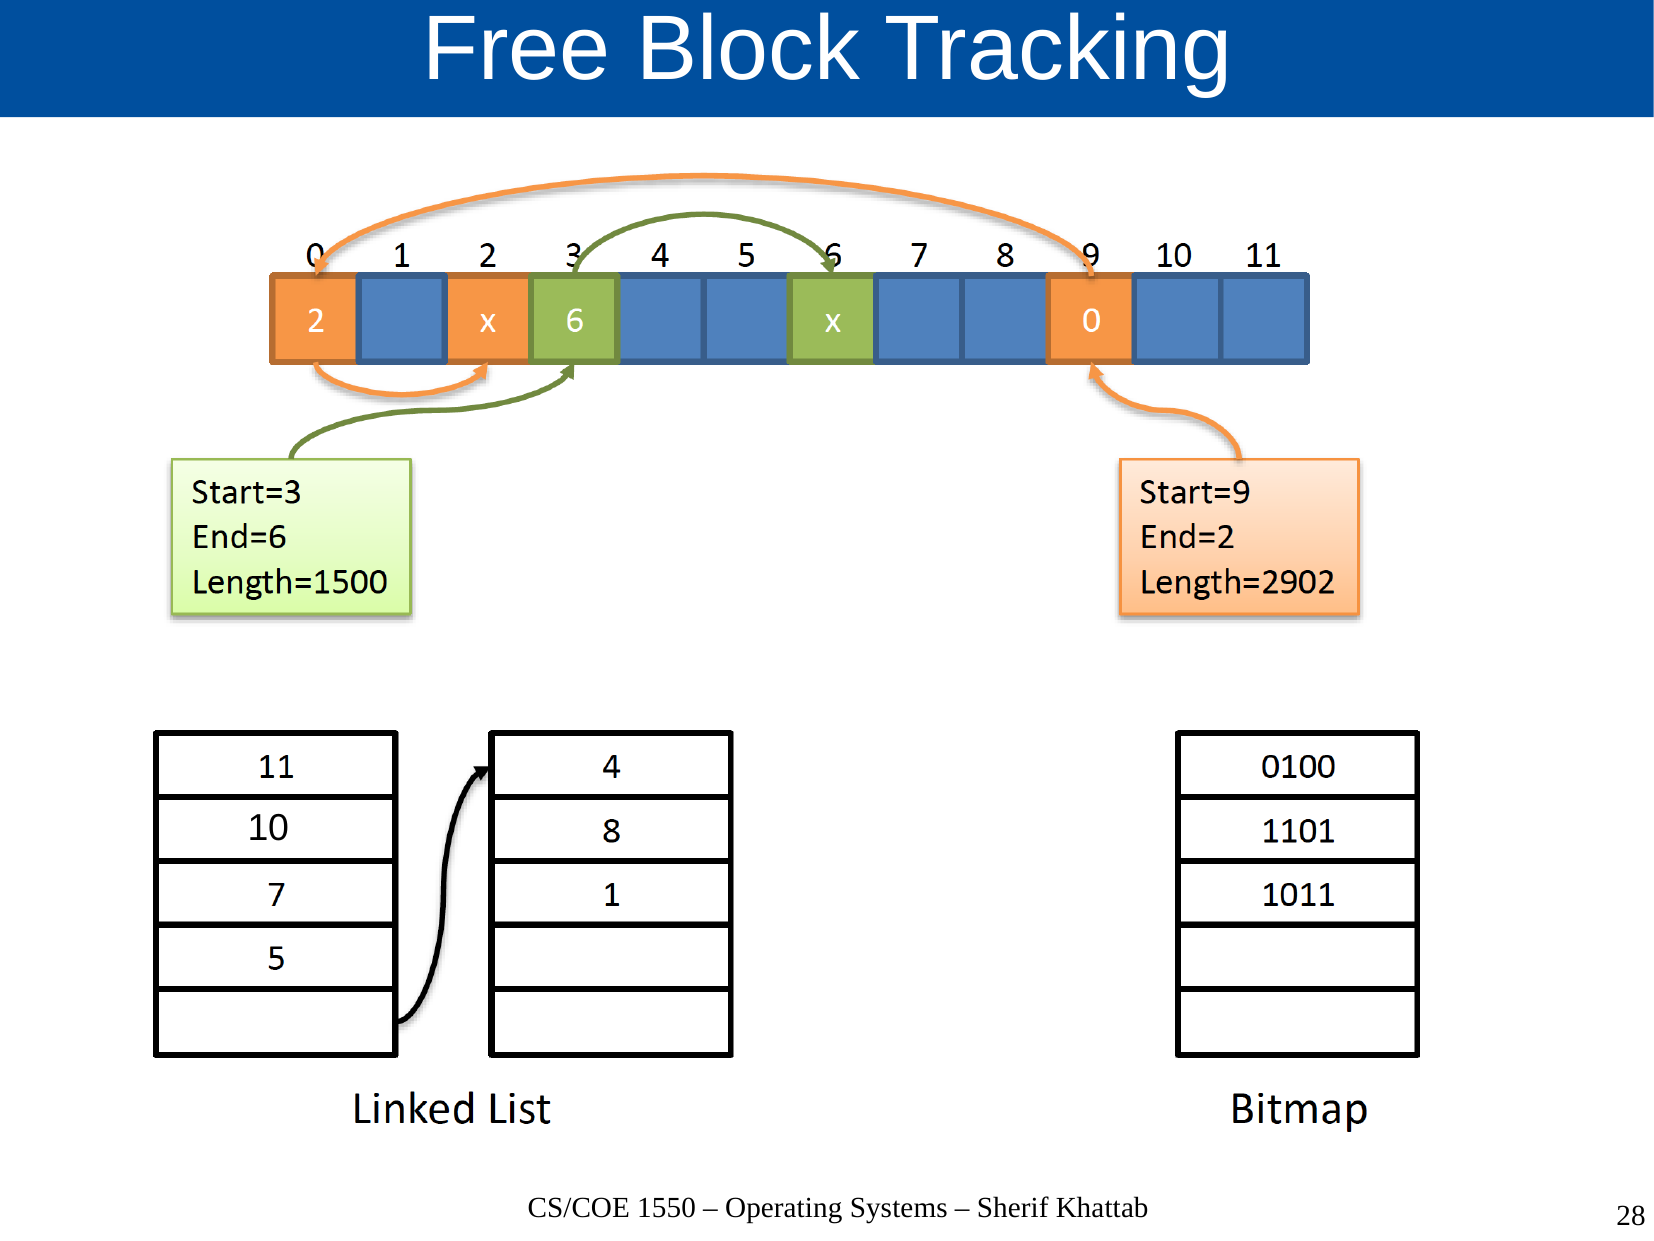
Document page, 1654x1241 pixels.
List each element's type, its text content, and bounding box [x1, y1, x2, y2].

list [68, 127, 1589, 1195]
title Free Block Tracking [0, 0, 1654, 118]
slide_number 28 [1265, 1198, 1647, 1241]
footer CS/COE 1550 – Operating Systems – Sherif Khattab [460, 1202, 1217, 1241]
